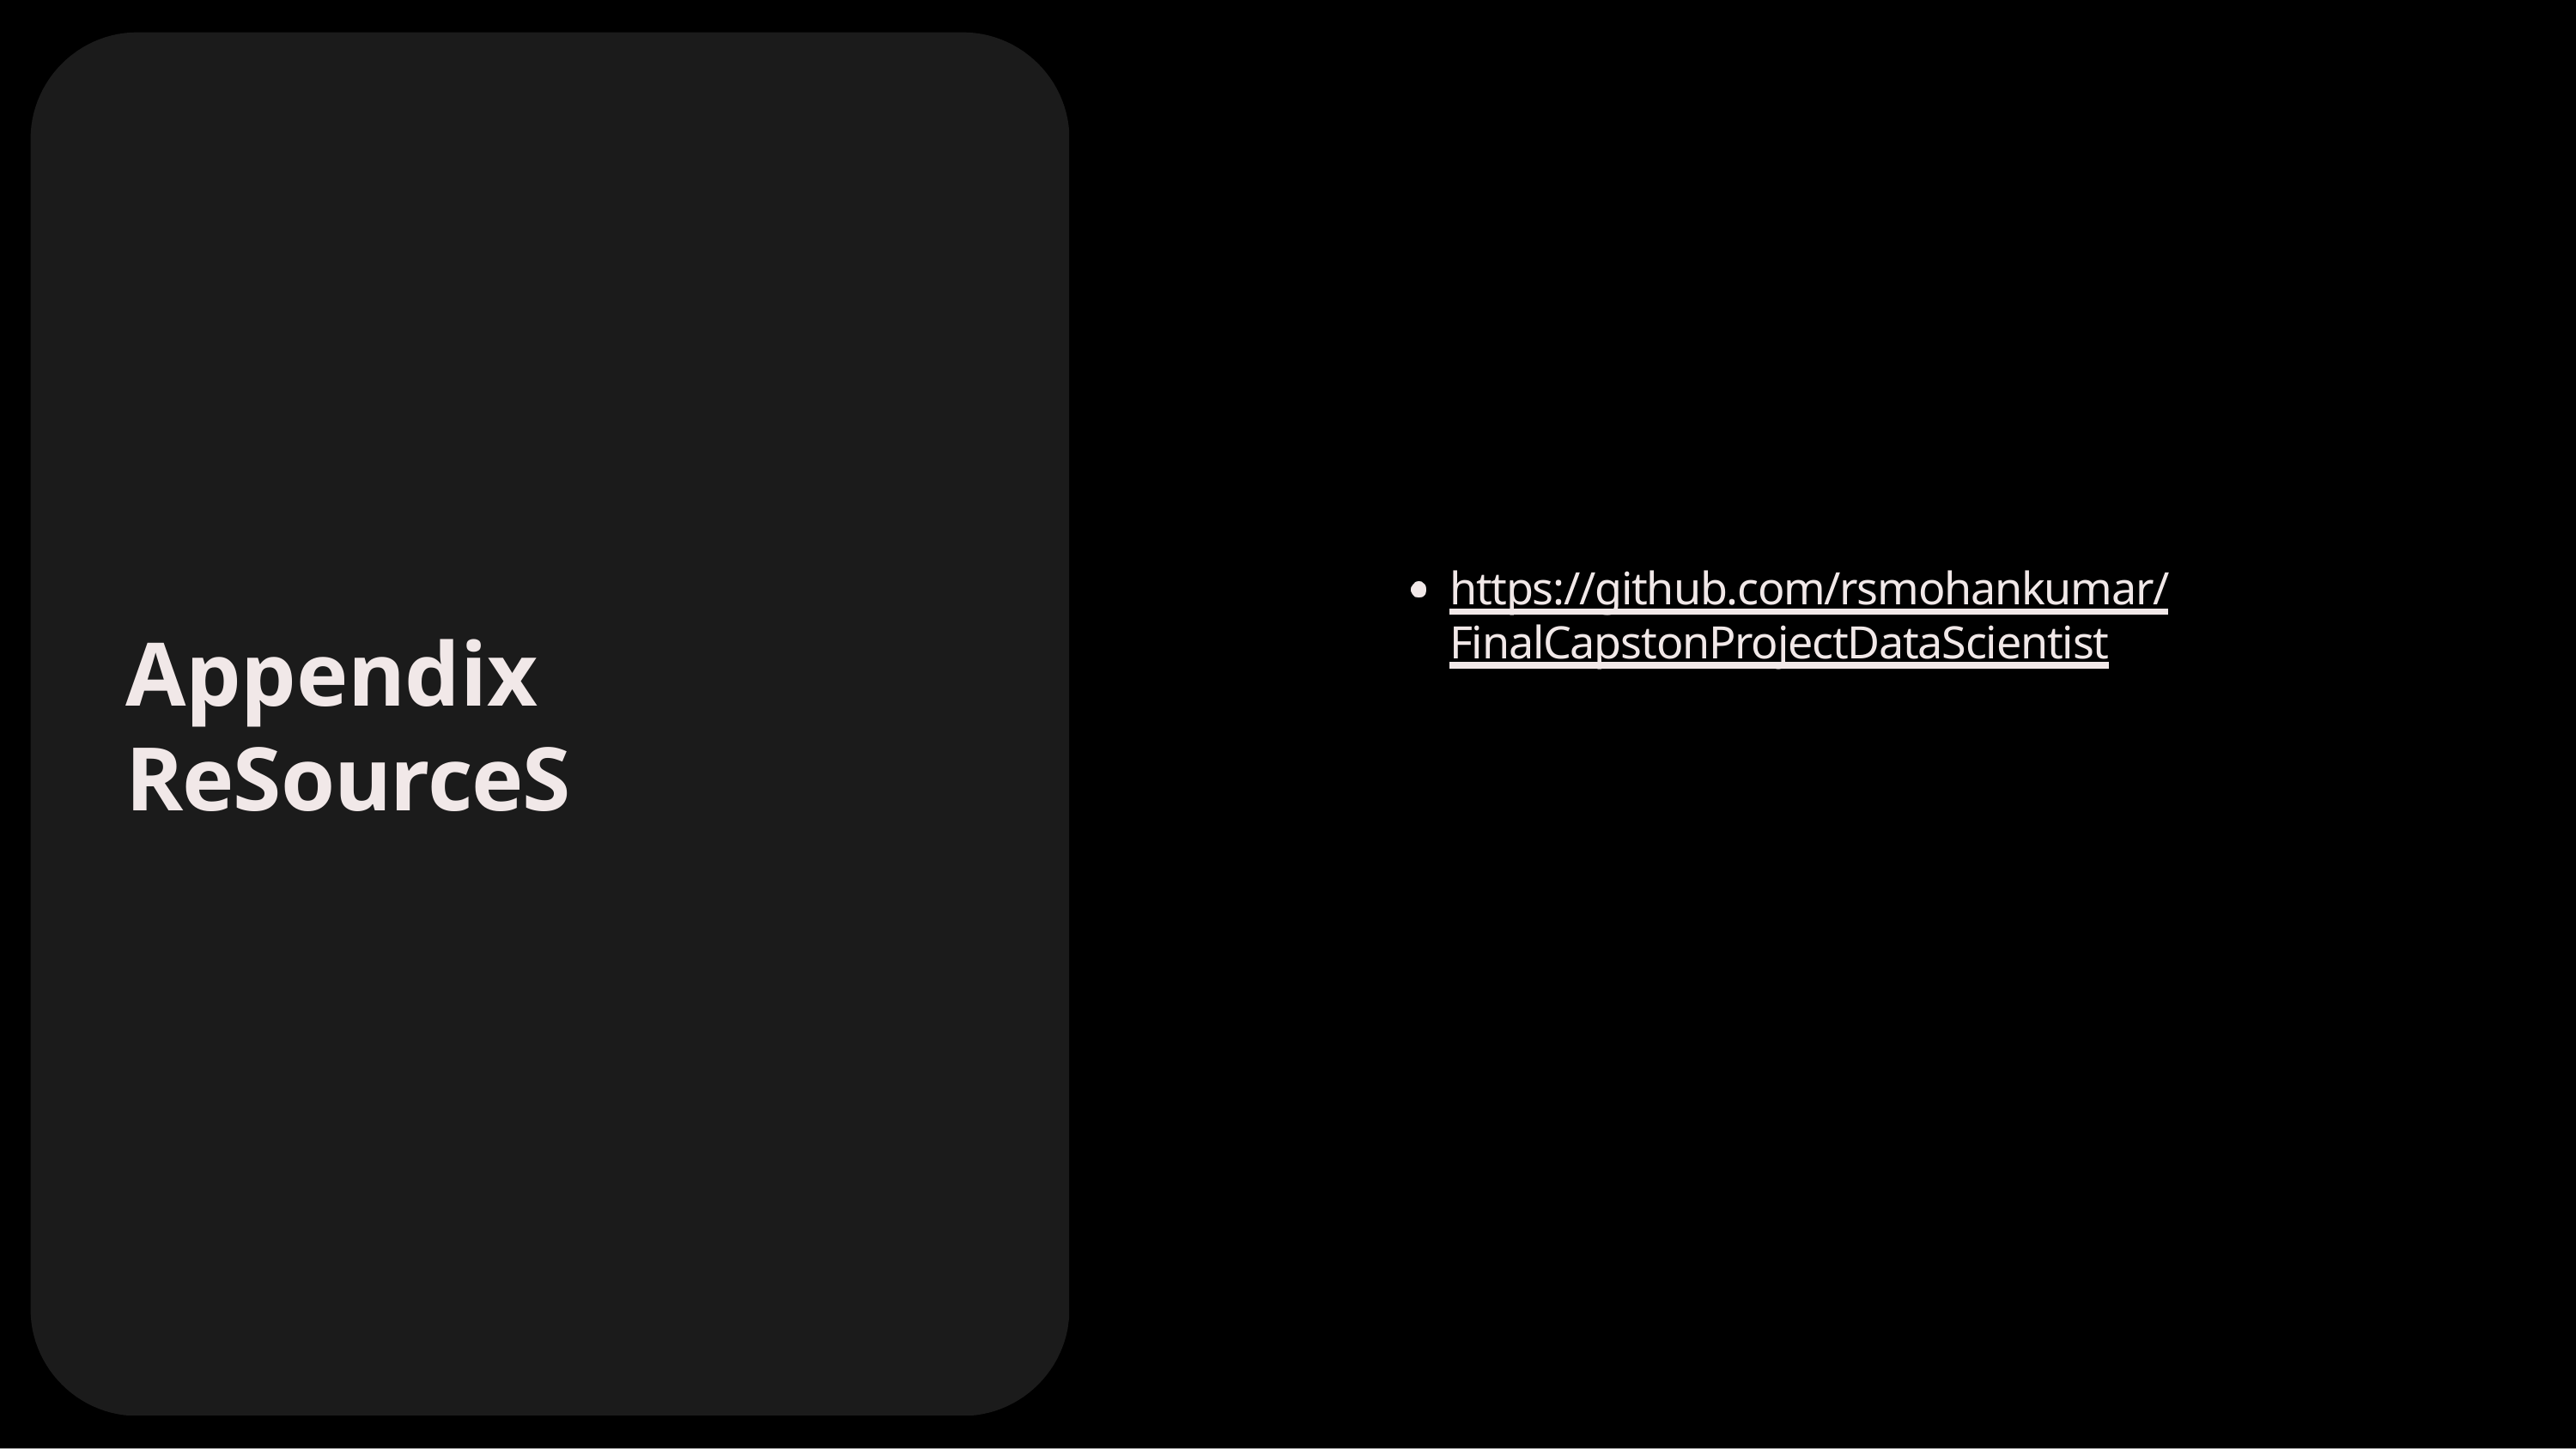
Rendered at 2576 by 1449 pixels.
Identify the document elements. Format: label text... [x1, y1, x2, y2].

text_box [30, 32, 1070, 1416]
text_box Appendix ReSourceS [124, 614, 595, 828]
picture [1411, 581, 1426, 597]
title https://github.com/rsmohankumar/FinalCapstonProjectDataScientist [1447, 549, 2481, 803]
